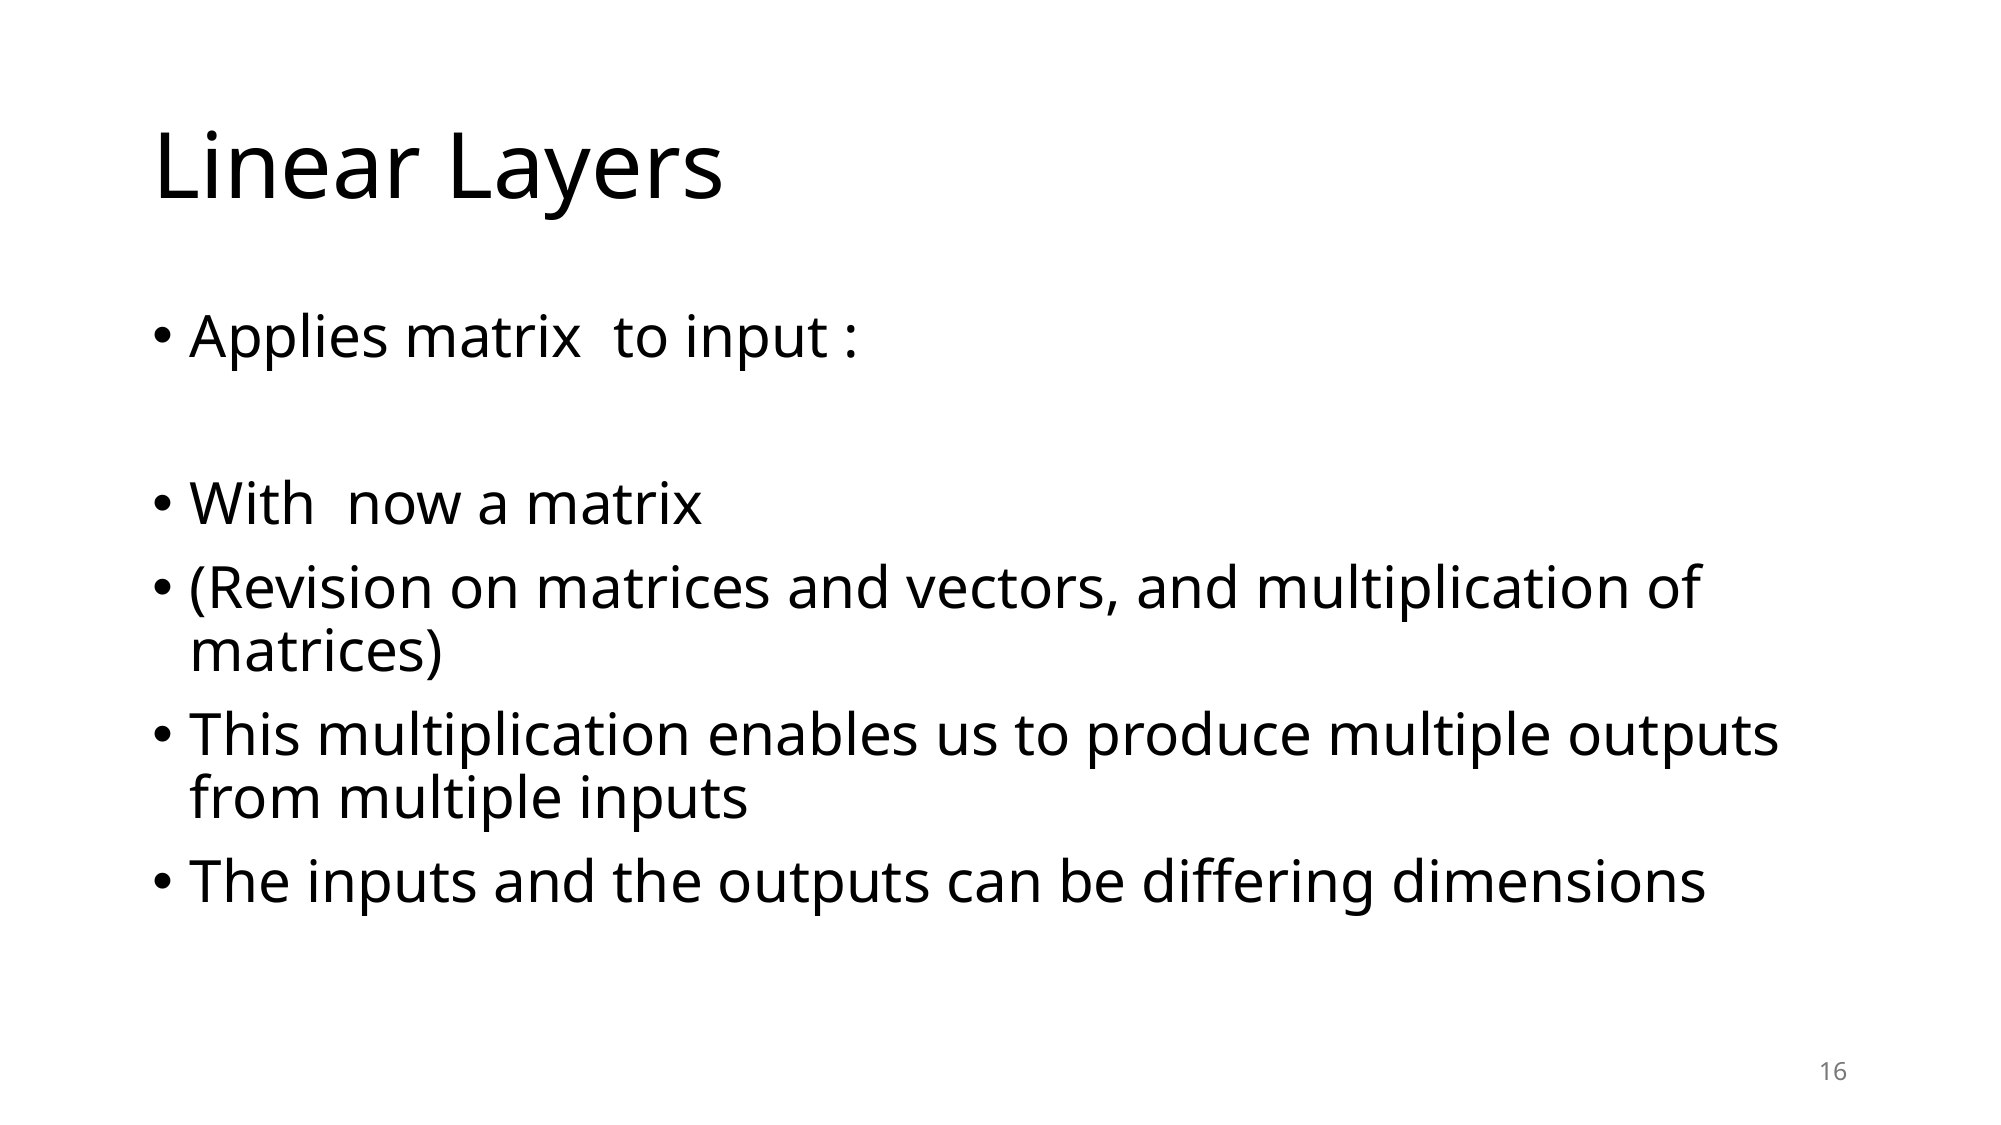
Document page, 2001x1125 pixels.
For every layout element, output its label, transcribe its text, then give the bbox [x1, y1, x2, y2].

title Linear Layers [137, 59, 1863, 278]
slide_number 16 [1412, 1042, 1863, 1103]
